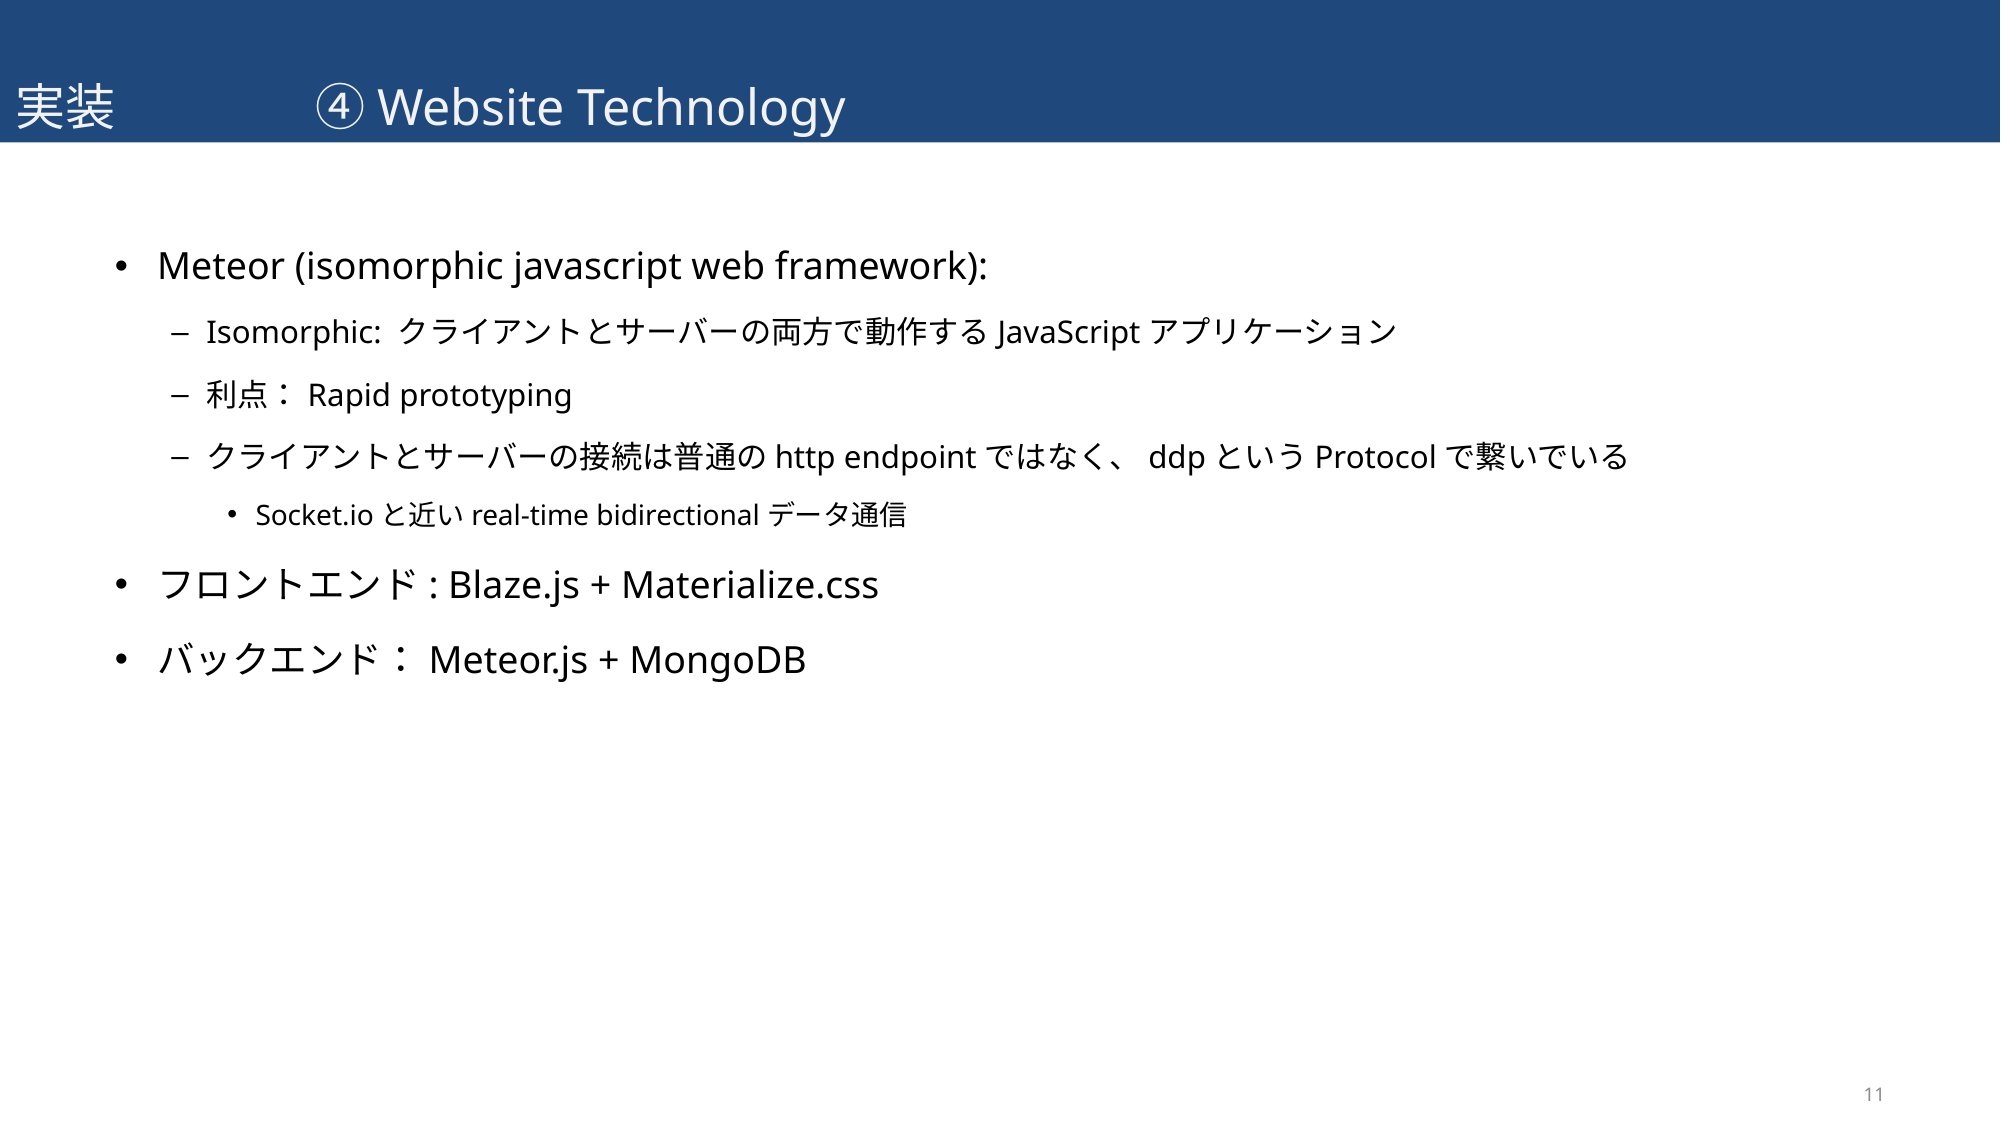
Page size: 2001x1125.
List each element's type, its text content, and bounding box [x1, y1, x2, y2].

title 実装 ④Website Technology [0, 0, 2000, 143]
slide_number 11 [1433, 1065, 1900, 1125]
list Meteor (isomorphic javascript web framework): Isomorphic: クライアントとサーバーの両方で動作するJavaScriptアプリケーション 利点：Rapid prototyping クライアントとサーバーの接続は普通のhttp endpointではなく、ddpというProtocolで繋いでいる Socket.ioと近いreal-time bidirectionalデータ通信 フロントエンド: Blaze.js + Materialize.css バックエンド：Meteor.js + MongoDB [99, 212, 1900, 1042]
